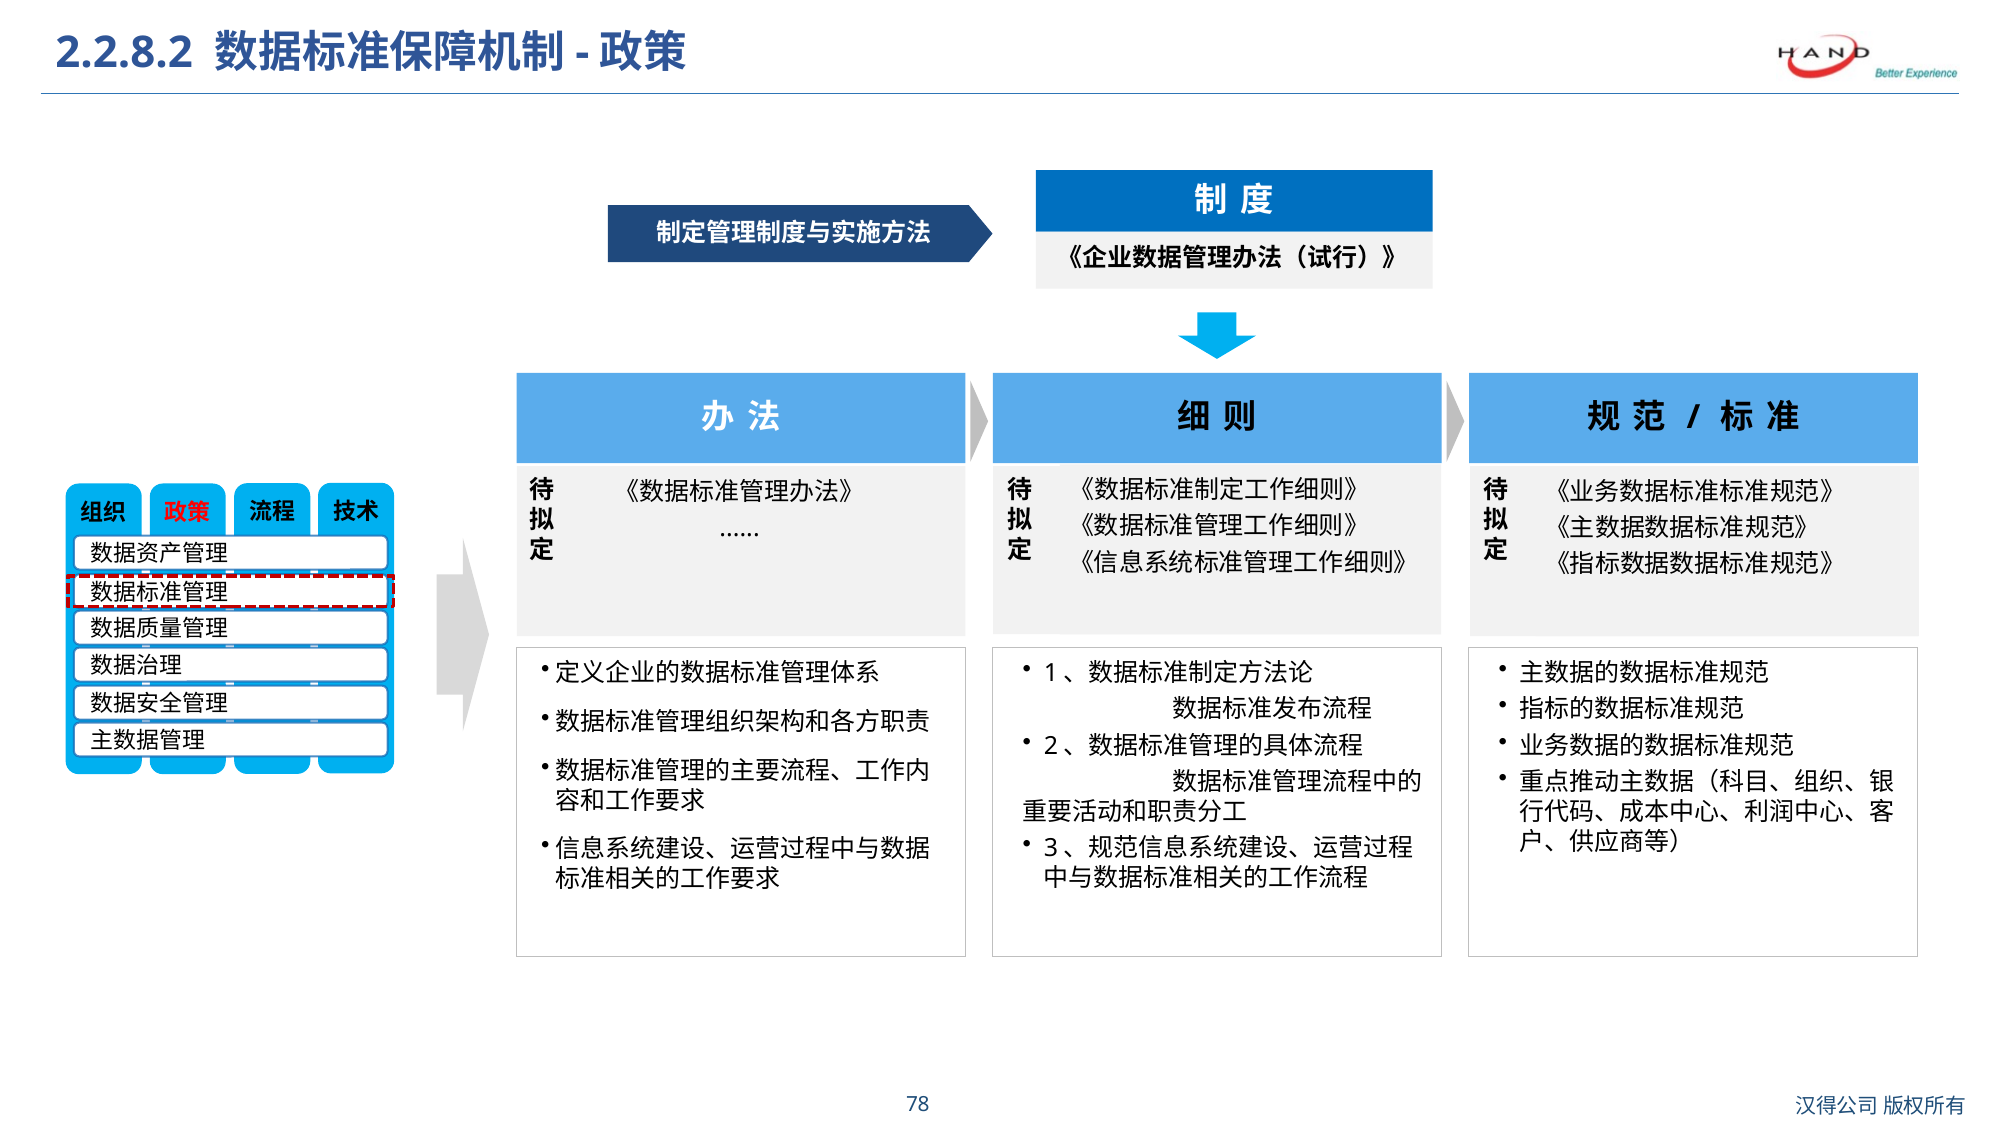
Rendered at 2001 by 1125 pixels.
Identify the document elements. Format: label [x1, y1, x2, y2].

text_box [992, 647, 1442, 957]
text_box [1468, 647, 1918, 957]
picture [1777, 31, 1960, 82]
text_box [436, 537, 490, 732]
text_box [1177, 312, 1257, 359]
text_box [1446, 380, 1465, 462]
text_box [992, 372, 1442, 635]
text_box [516, 372, 966, 464]
title [40, 22, 1777, 226]
text_box [1035, 170, 1433, 289]
text_box [1469, 372, 1918, 464]
text_box [607, 205, 993, 263]
text_box [66, 483, 394, 774]
text_box [1468, 466, 1919, 637]
text_box [515, 466, 966, 637]
text_box [516, 647, 966, 957]
text_box [970, 380, 989, 462]
